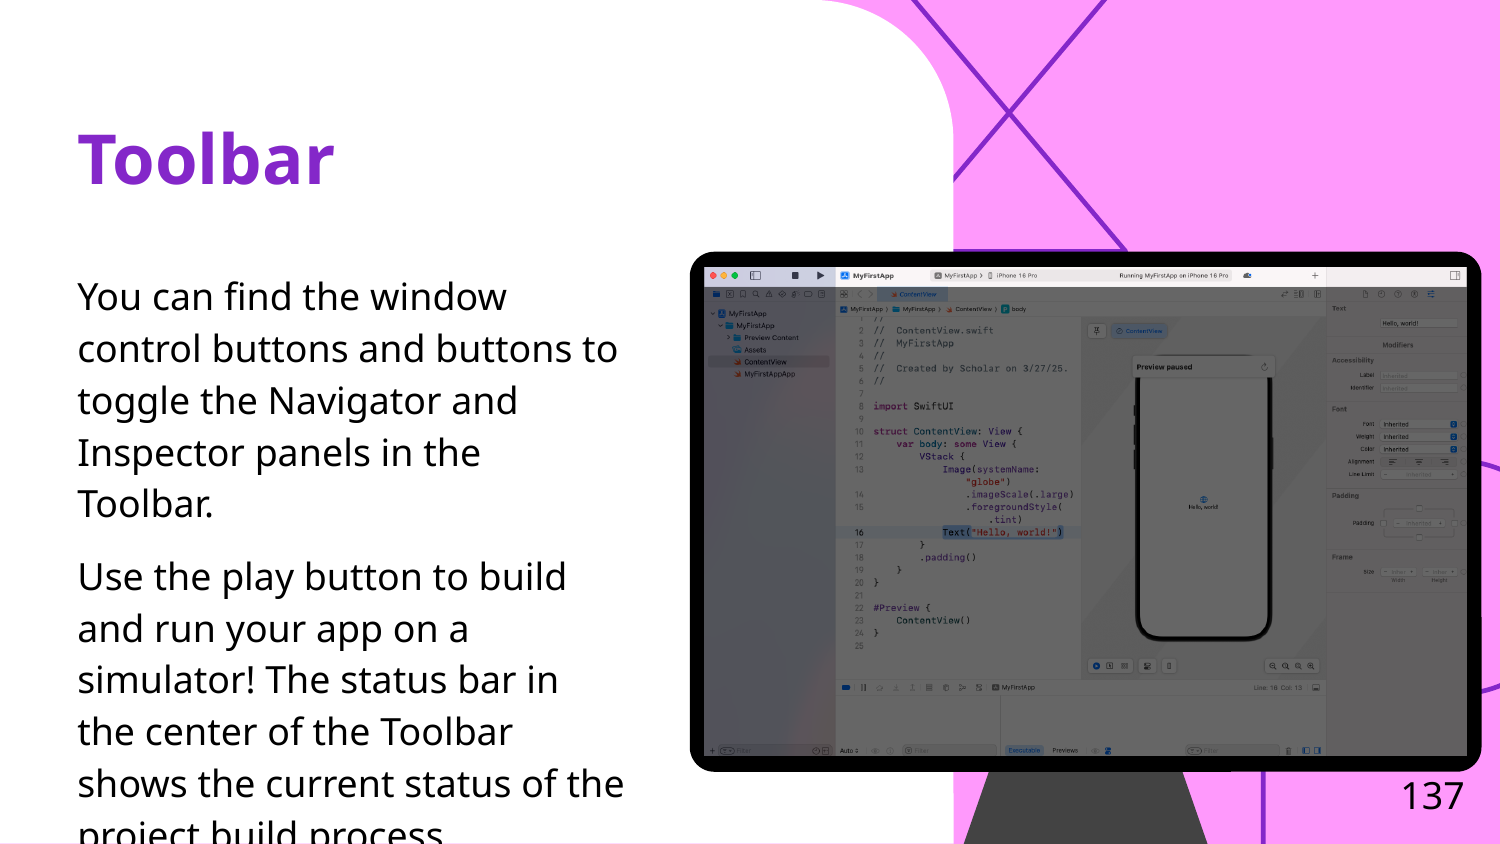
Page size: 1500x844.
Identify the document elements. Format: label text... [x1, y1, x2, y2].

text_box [689, 251, 1482, 844]
title Toolbar [62, 100, 866, 214]
list You can find the window control buttons and buttons to toggle the Navigator and Inspector panels in the Toolbar. Use the play button to build and run your app on a simulator! The status bar in the center of the Toolbar shows the current status of the project build process. [62, 251, 642, 799]
